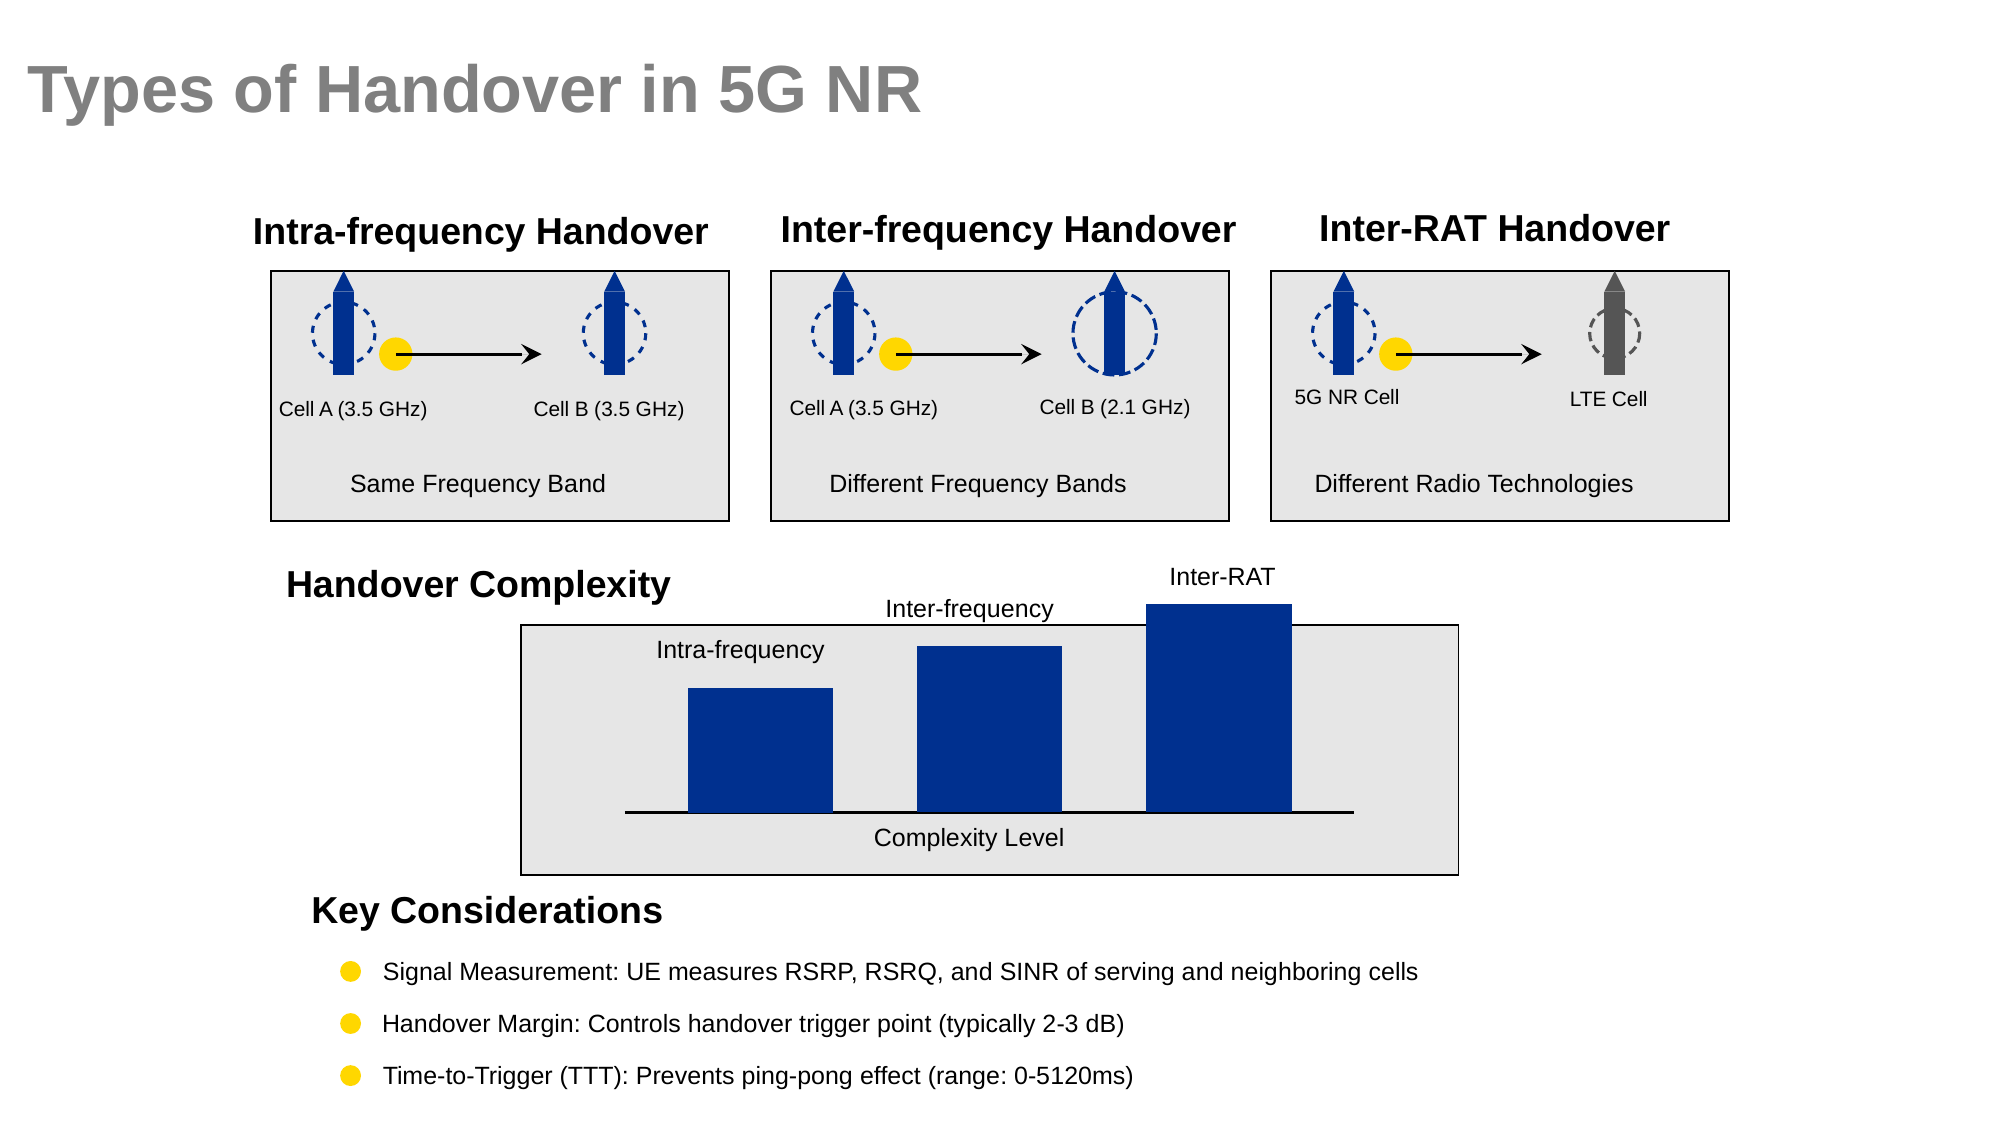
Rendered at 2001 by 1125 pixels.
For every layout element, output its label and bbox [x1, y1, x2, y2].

text_box [770, 205, 1240, 521]
text_box [284, 559, 1459, 875]
text_box [27, 45, 924, 126]
text_box [250, 206, 730, 521]
text_box [309, 886, 1423, 1090]
text_box [1270, 204, 1730, 521]
